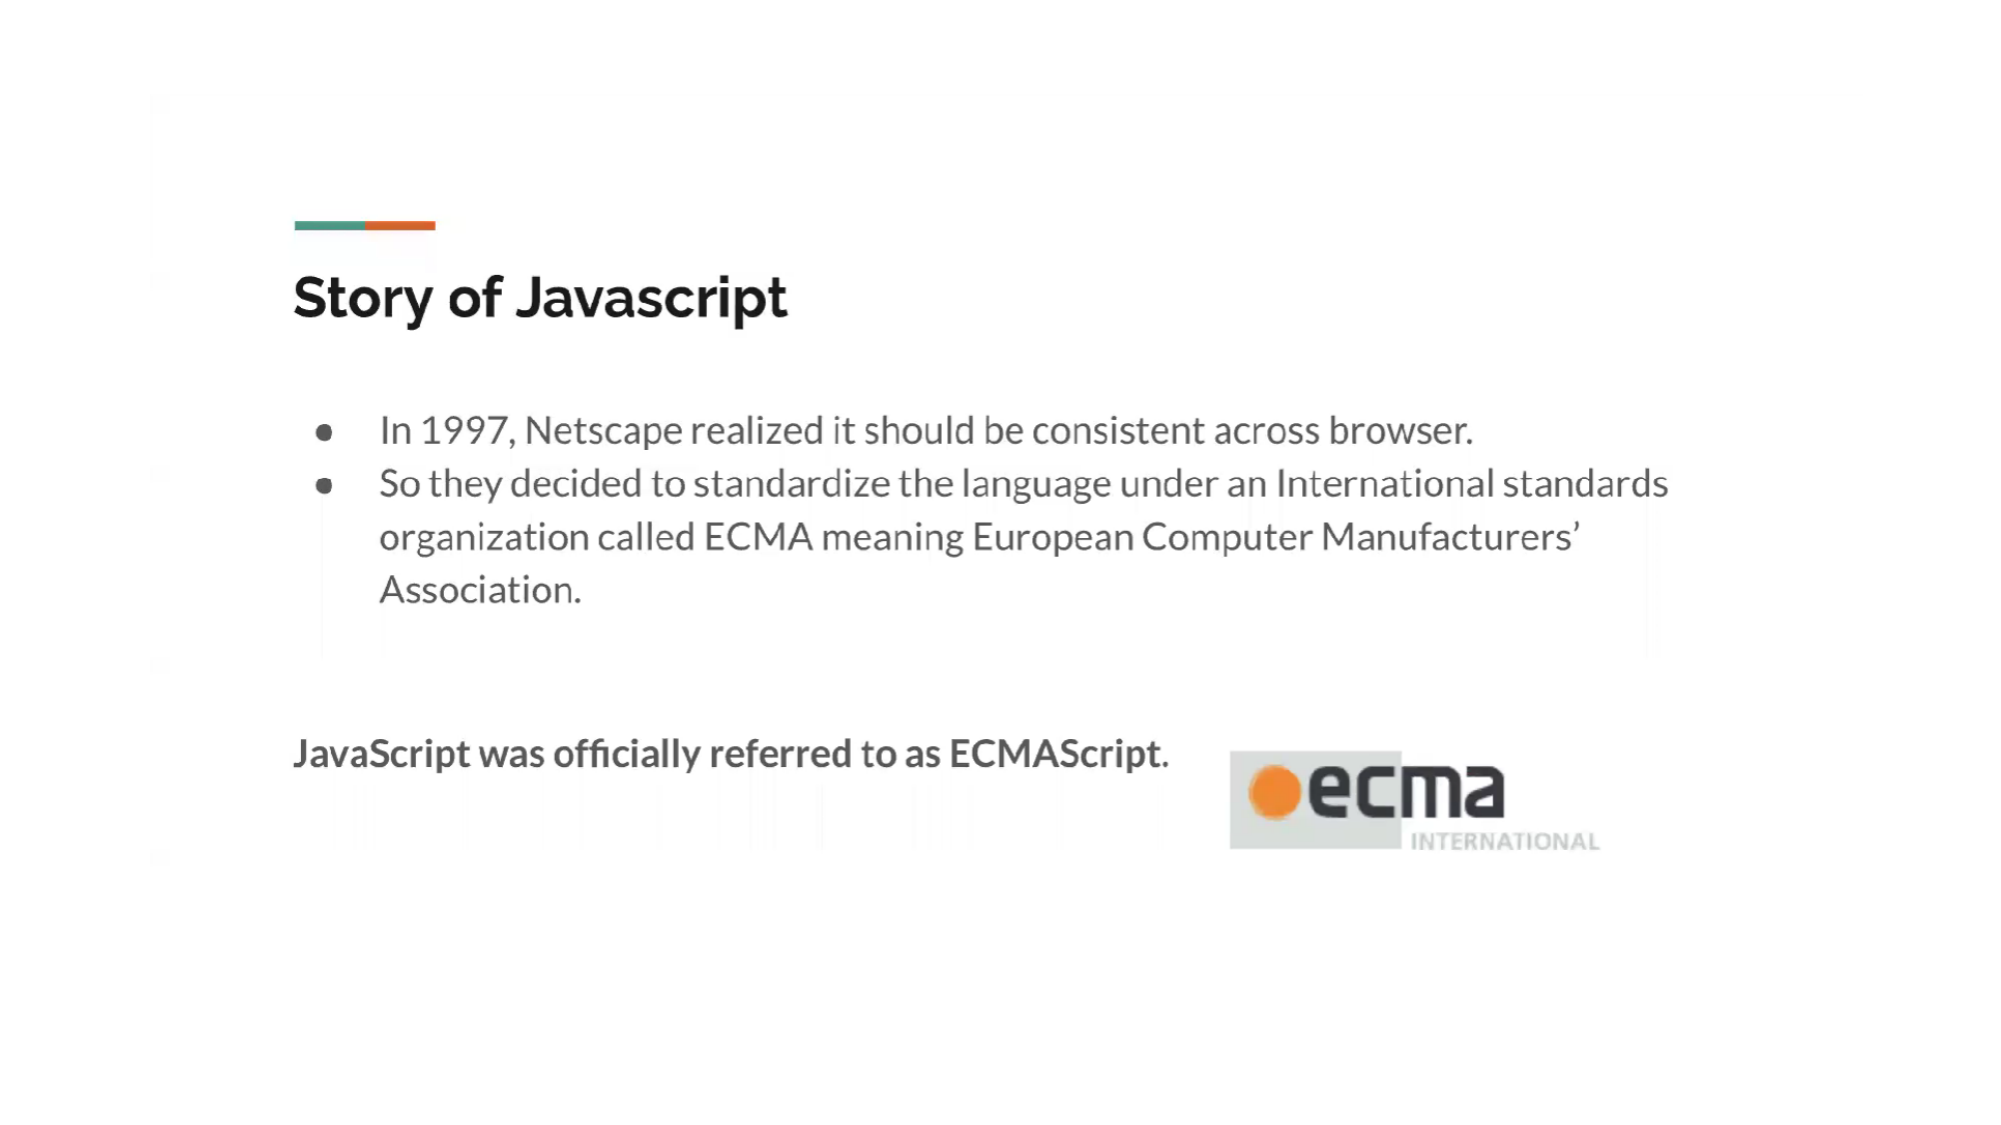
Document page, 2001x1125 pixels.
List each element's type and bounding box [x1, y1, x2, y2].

list [149, 94, 1863, 956]
